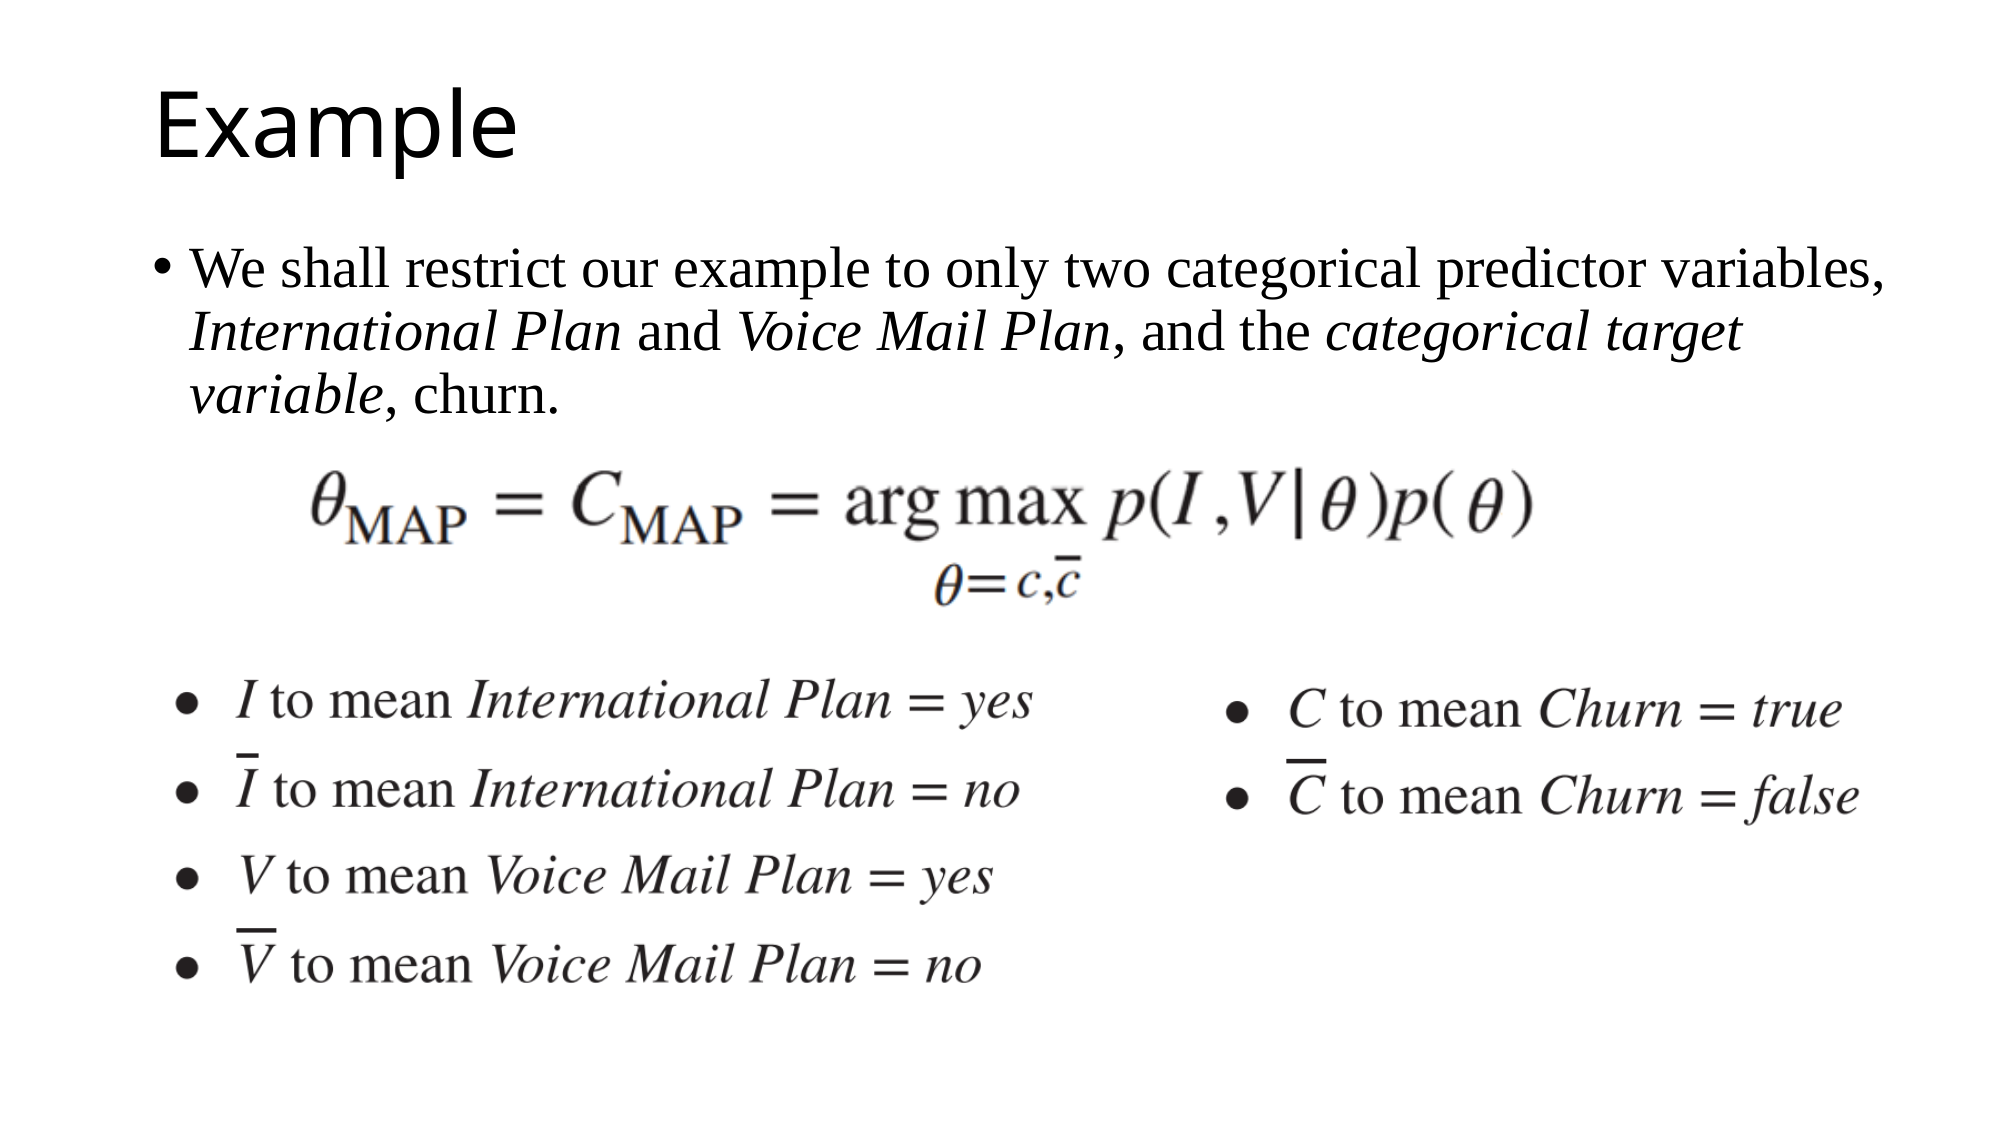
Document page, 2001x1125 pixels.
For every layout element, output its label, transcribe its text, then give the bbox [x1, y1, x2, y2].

title Example [137, 59, 1863, 196]
picture [298, 447, 1547, 611]
list We shall restrict our example to only two categorical predictor variables, International Plan and Voice Mail Plan, and the categorical target variable, churn. [137, 229, 1939, 1107]
picture [162, 661, 1863, 995]
